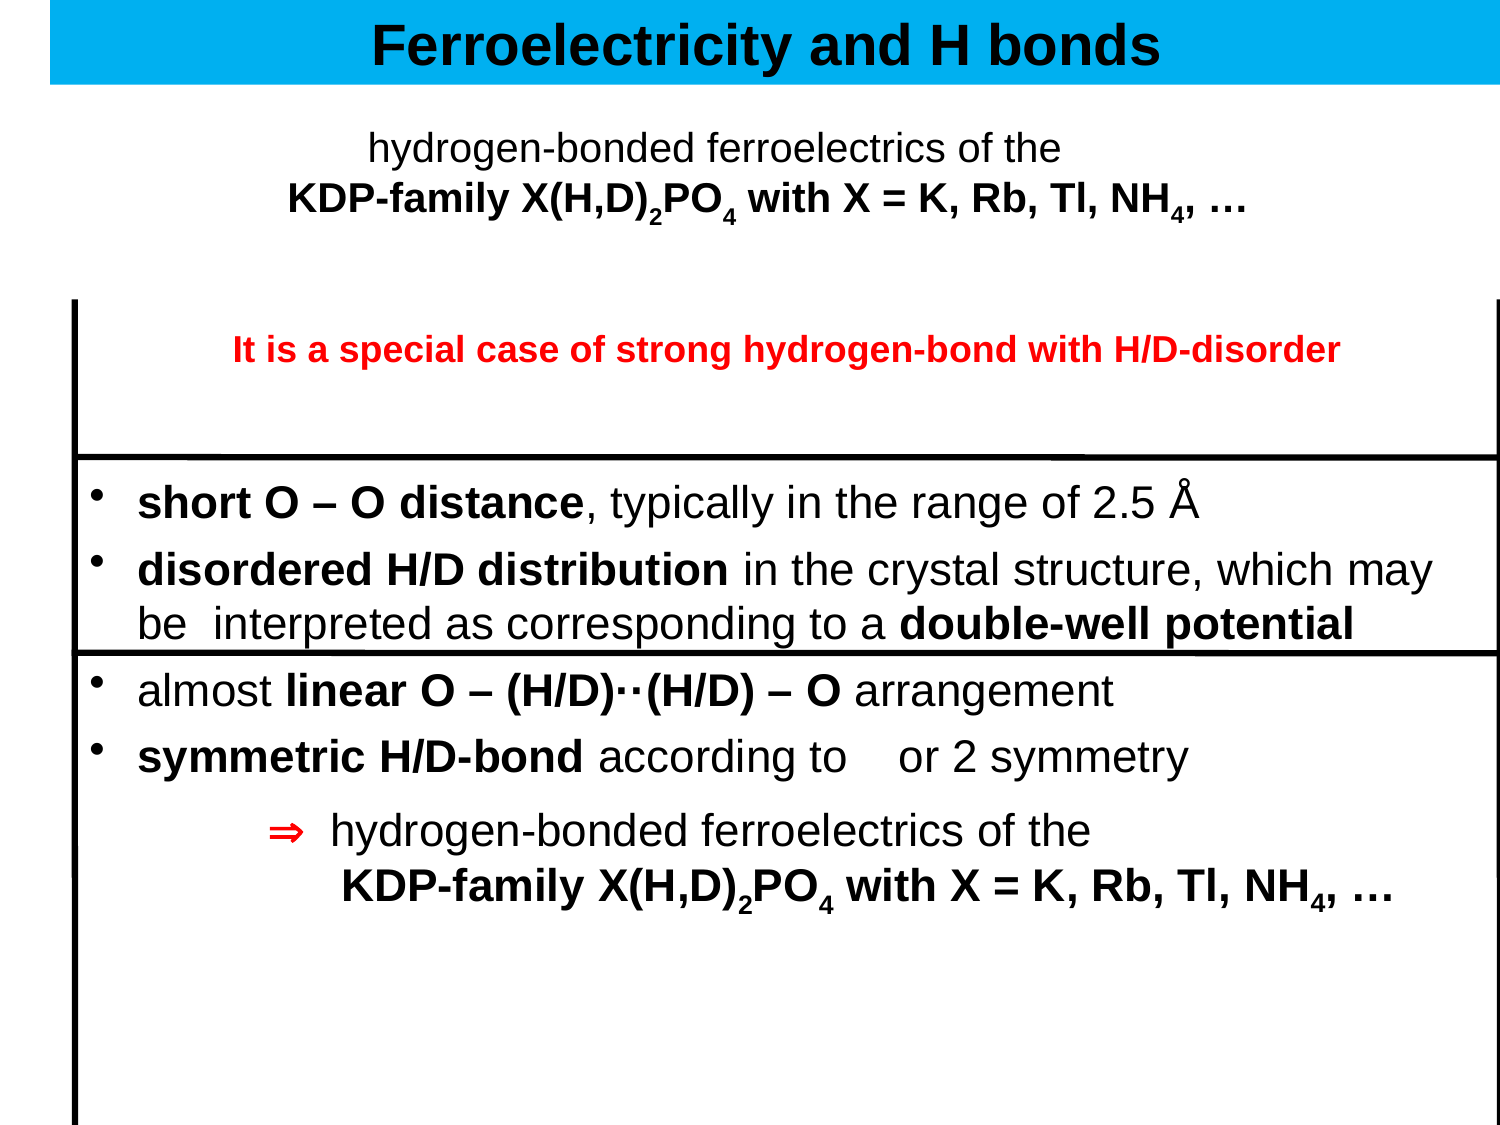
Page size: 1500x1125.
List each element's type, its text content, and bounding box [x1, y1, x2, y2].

text_box Ferroelectricity and H bonds [50, 0, 1500, 85]
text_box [74, 302, 1500, 1125]
text_box hydrogen-bonded ferroelectrics of the KDP-family X(H,D)2PO4 with X = K, Rb, Tl, NH4, … [88, 113, 1412, 238]
